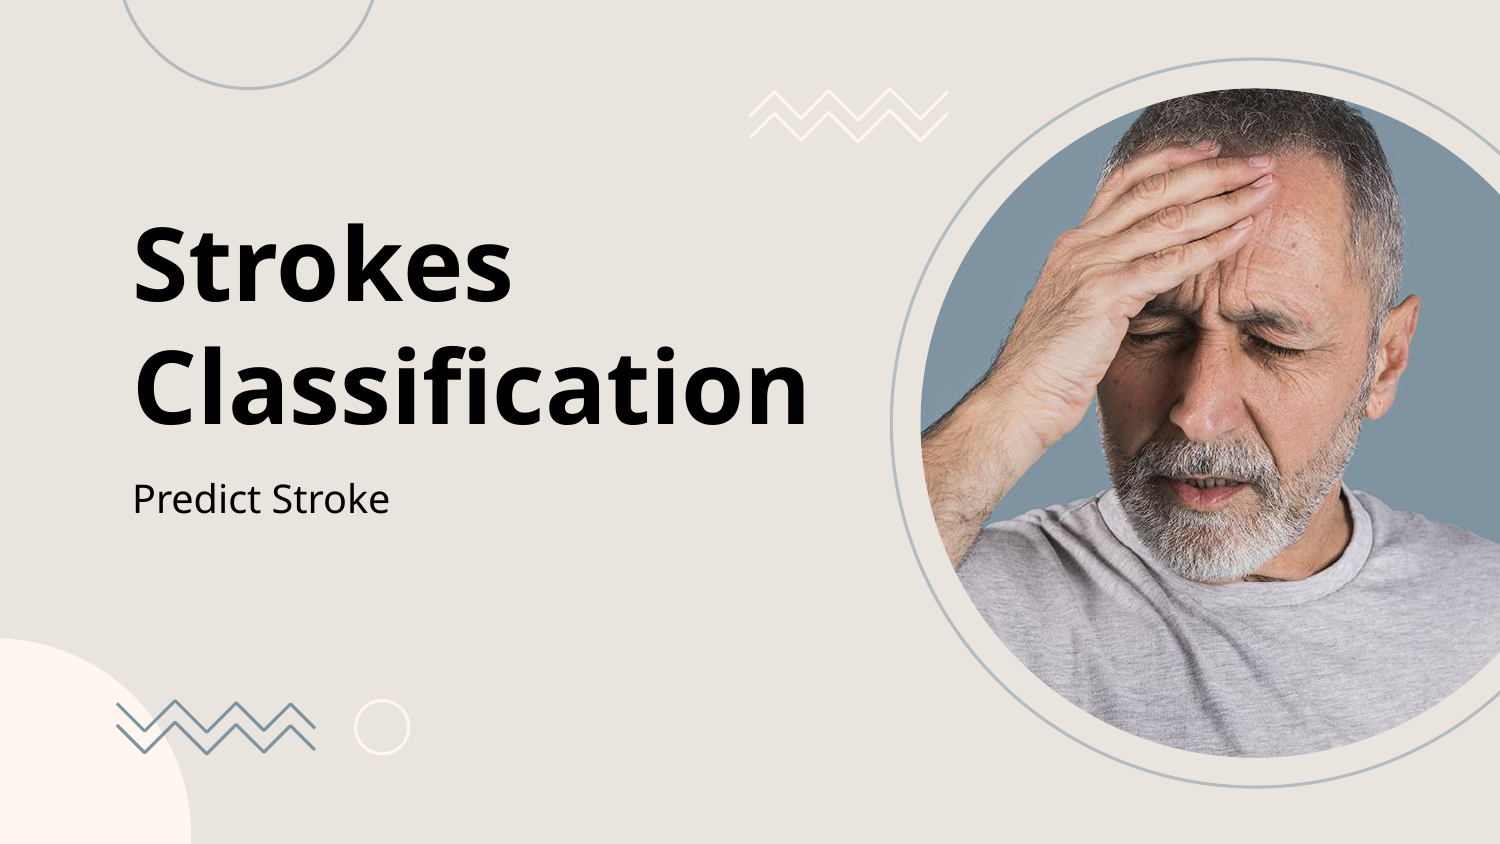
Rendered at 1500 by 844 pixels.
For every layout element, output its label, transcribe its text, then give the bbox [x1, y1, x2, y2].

title Strokes Classification [116, 184, 868, 459]
subtitle Predict Stroke [116, 459, 703, 596]
picture [920, 88, 1500, 759]
